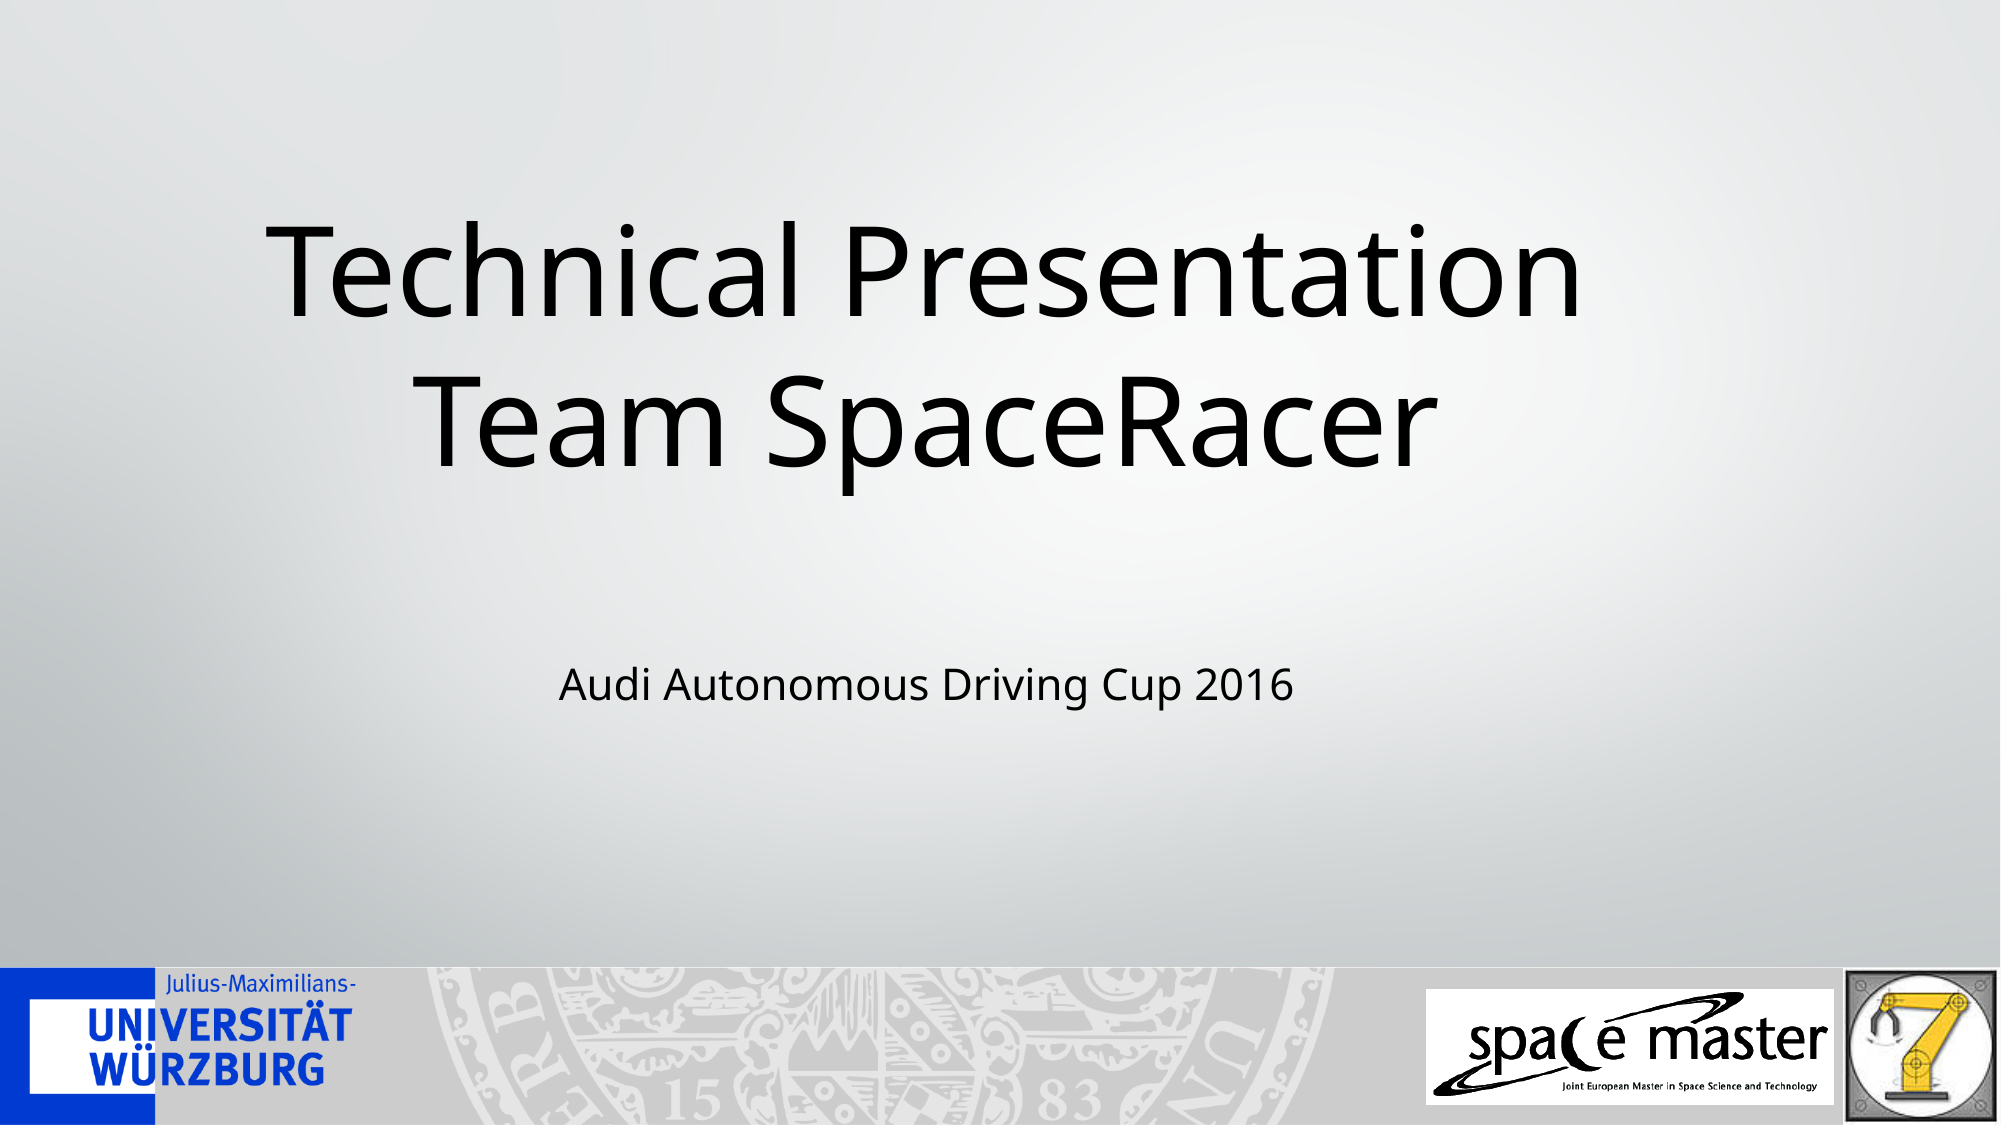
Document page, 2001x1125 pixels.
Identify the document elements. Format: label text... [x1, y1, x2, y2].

picture [0, 967, 2000, 1125]
title Technical Presentation Team SpaceRacer [223, 126, 1630, 556]
subtitle Audi Autonomous Driving Cup 2016 [353, 649, 1500, 877]
